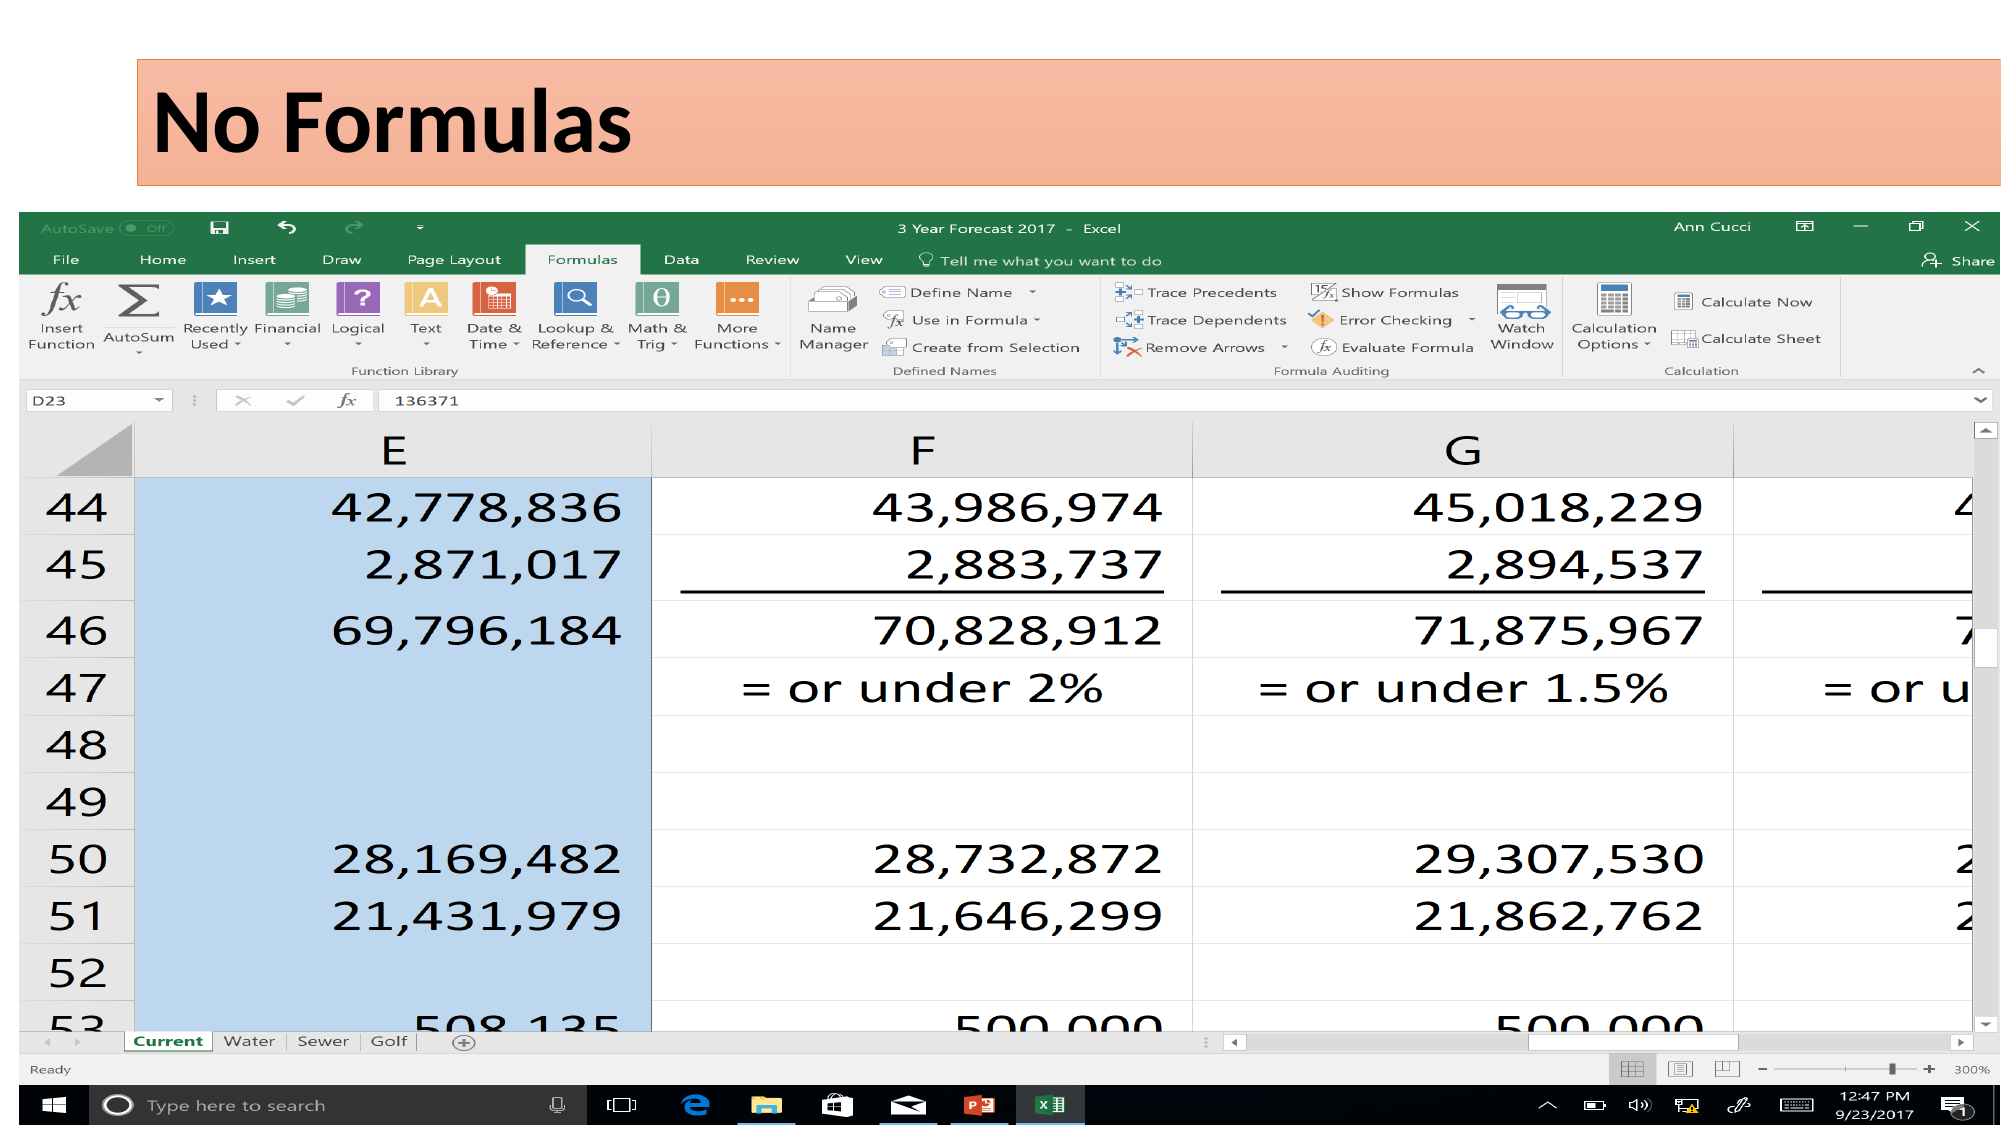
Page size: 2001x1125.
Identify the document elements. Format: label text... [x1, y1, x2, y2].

title No Formulas [137, 59, 2000, 186]
picture [19, 212, 2000, 1125]
